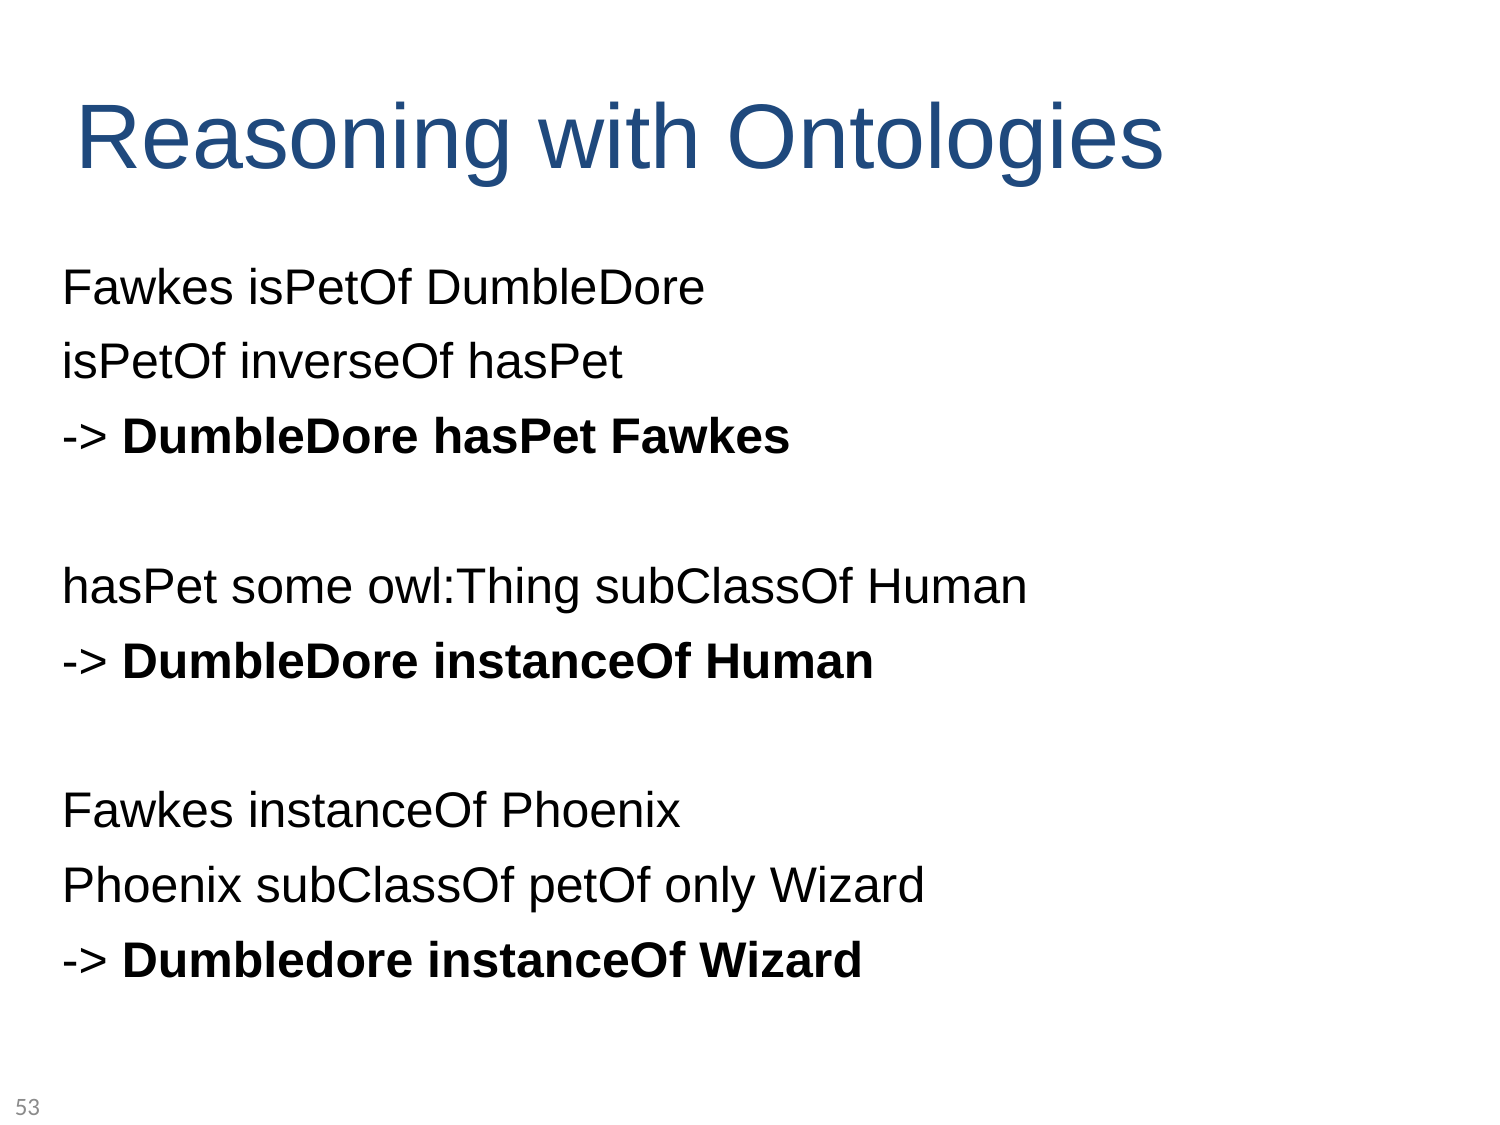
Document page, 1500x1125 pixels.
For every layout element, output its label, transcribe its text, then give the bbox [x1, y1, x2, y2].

title Reasoning with Ontologies [75, 44, 1425, 233]
list Fawkes isPetOf DumbleDore isPetOf inverseOf hasPet -> DumbleDore hasPet Fawkes hasPet some owl:Thing subClassOf Human -> DumbleDore instanceOf Human Fawkes instanceOf Phoenix Phoenix subClassOf petOf only Wizard -> Dumbledore instanceOf Wizard [61, 260, 1412, 914]
text_box 53 [0, 1087, 350, 1124]
